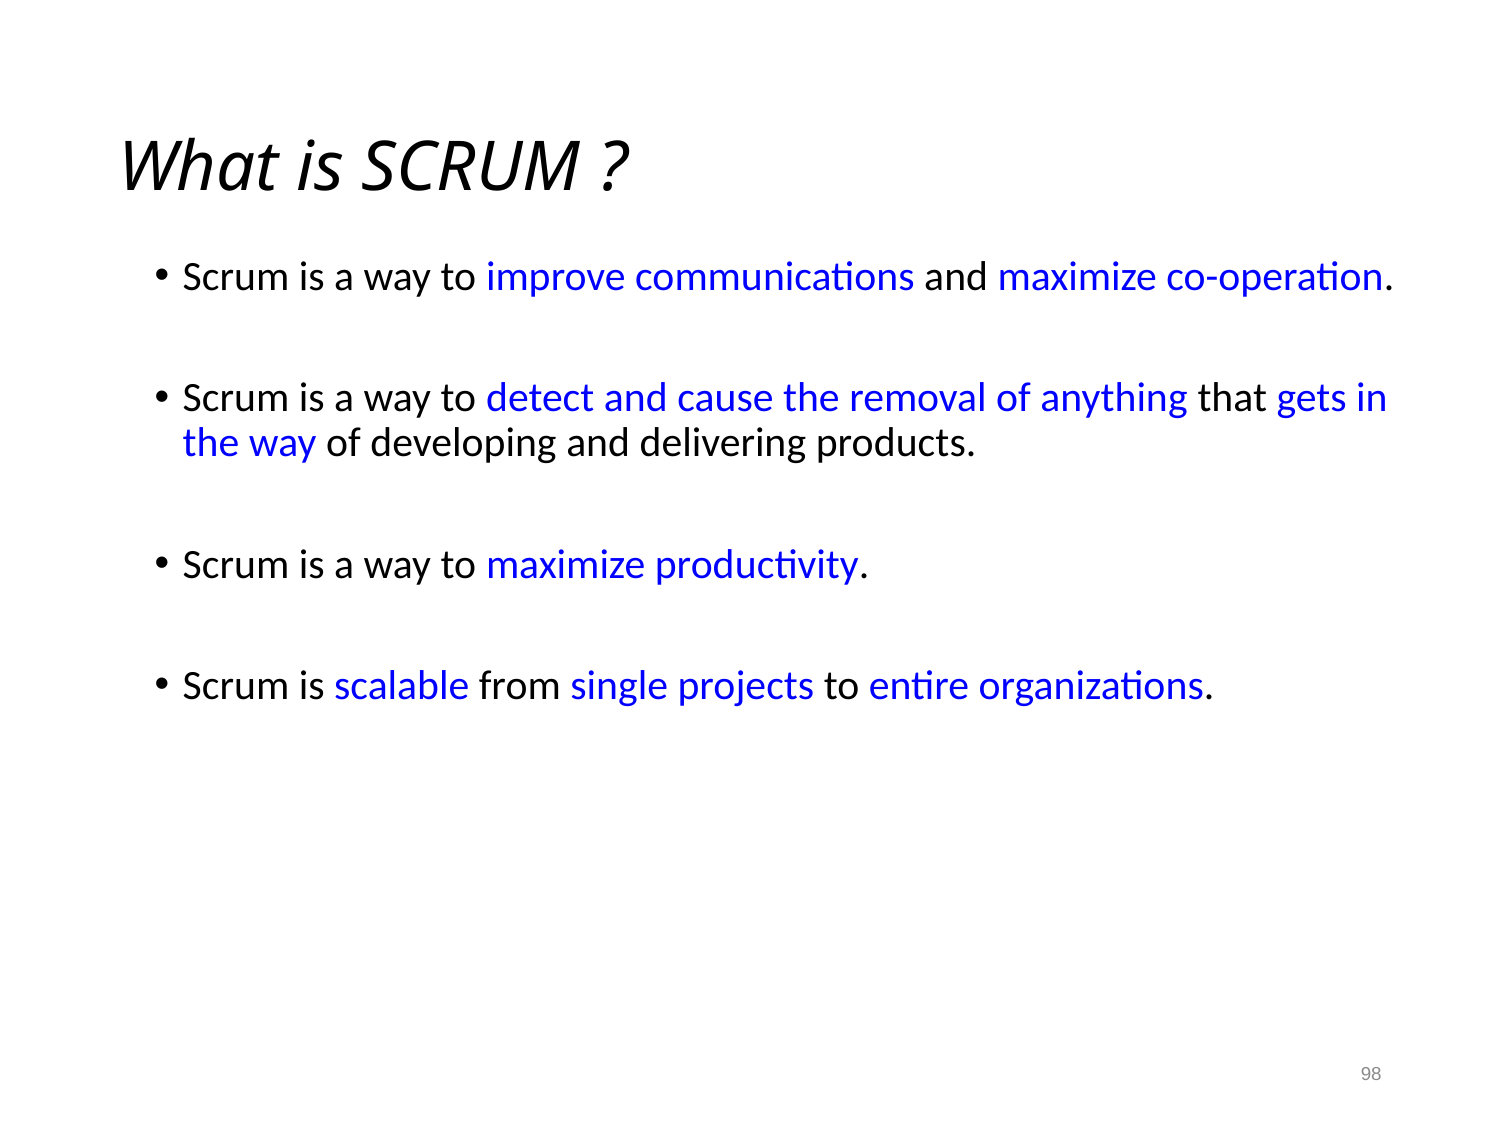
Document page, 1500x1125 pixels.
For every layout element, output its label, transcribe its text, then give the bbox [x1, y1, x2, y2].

list Scrum is a way to improve communications and maximize co-operation. Scrum is a way to detect and cause the removal of anything that gets in the way of developing and delivering products. Scrum is a way to maximize productivity. Scrum is scalable from single projects to entire organizations. [139, 247, 1428, 771]
title What is SCRUM ? [103, 59, 1397, 278]
slide_number 98 [1059, 1042, 1397, 1103]
